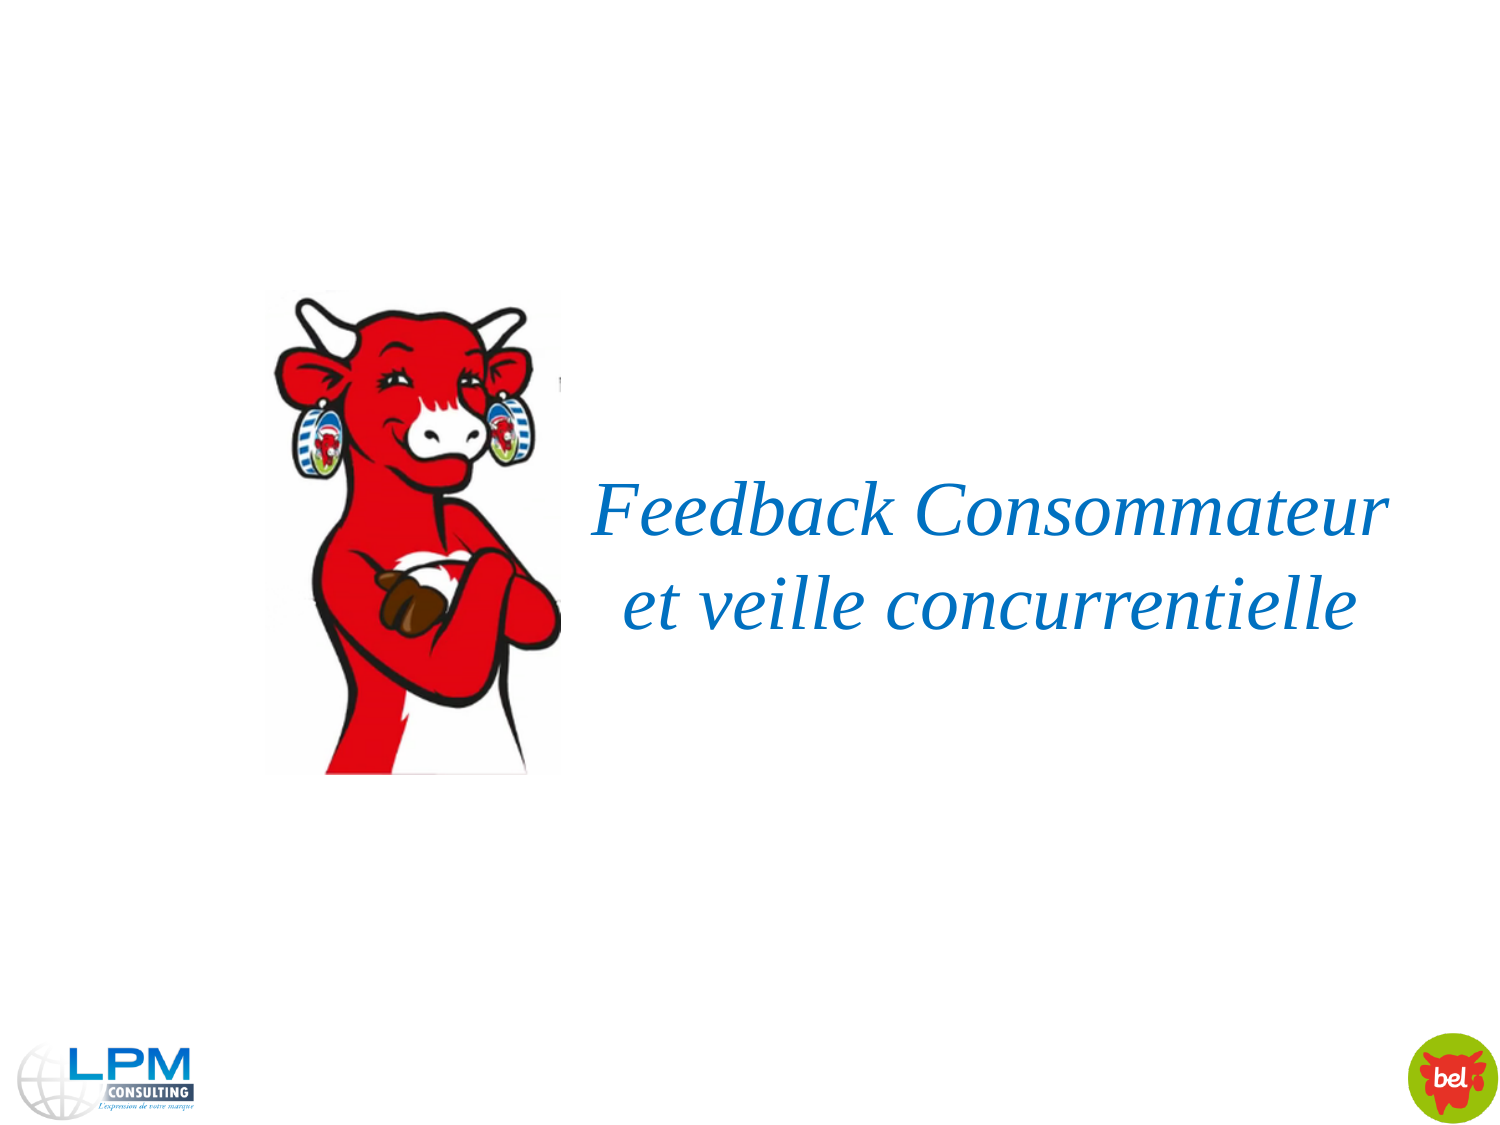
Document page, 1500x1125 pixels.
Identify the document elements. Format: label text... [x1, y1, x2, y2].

picture [1406, 1031, 1500, 1125]
picture [0, 1030, 215, 1125]
picture [265, 290, 562, 775]
title Feedback Consommateur et veille concurrentielle [565, 421, 1432, 681]
